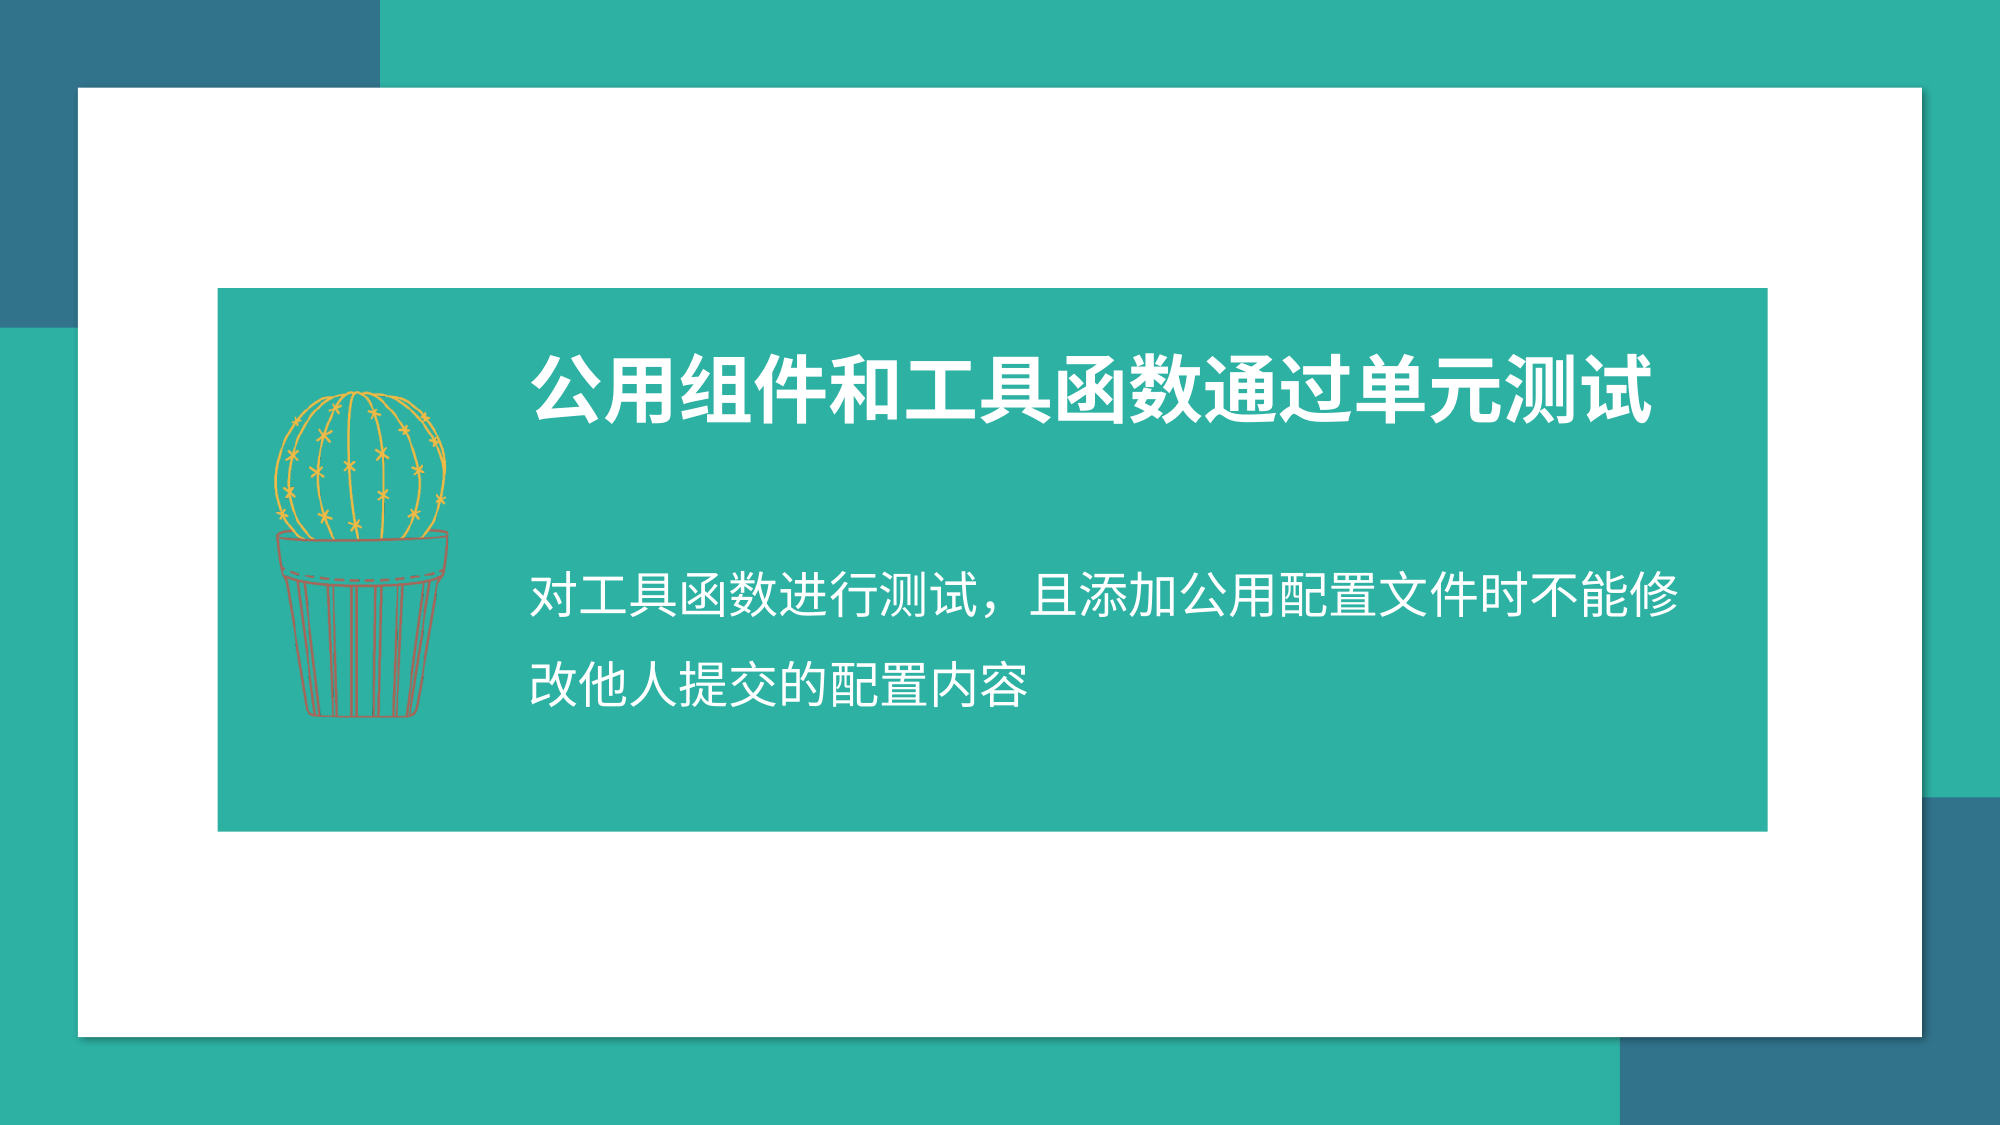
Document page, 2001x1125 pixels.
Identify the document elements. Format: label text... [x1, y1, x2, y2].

text_box [217, 287, 1769, 833]
text_box 对工具函数进行测试，且添加公用配置文件时不能修改他人提交的配置内容 [514, 526, 1702, 722]
picture [255, 268, 449, 724]
text_box 公用组件和工具函数通过单元测试 [514, 335, 1734, 440]
